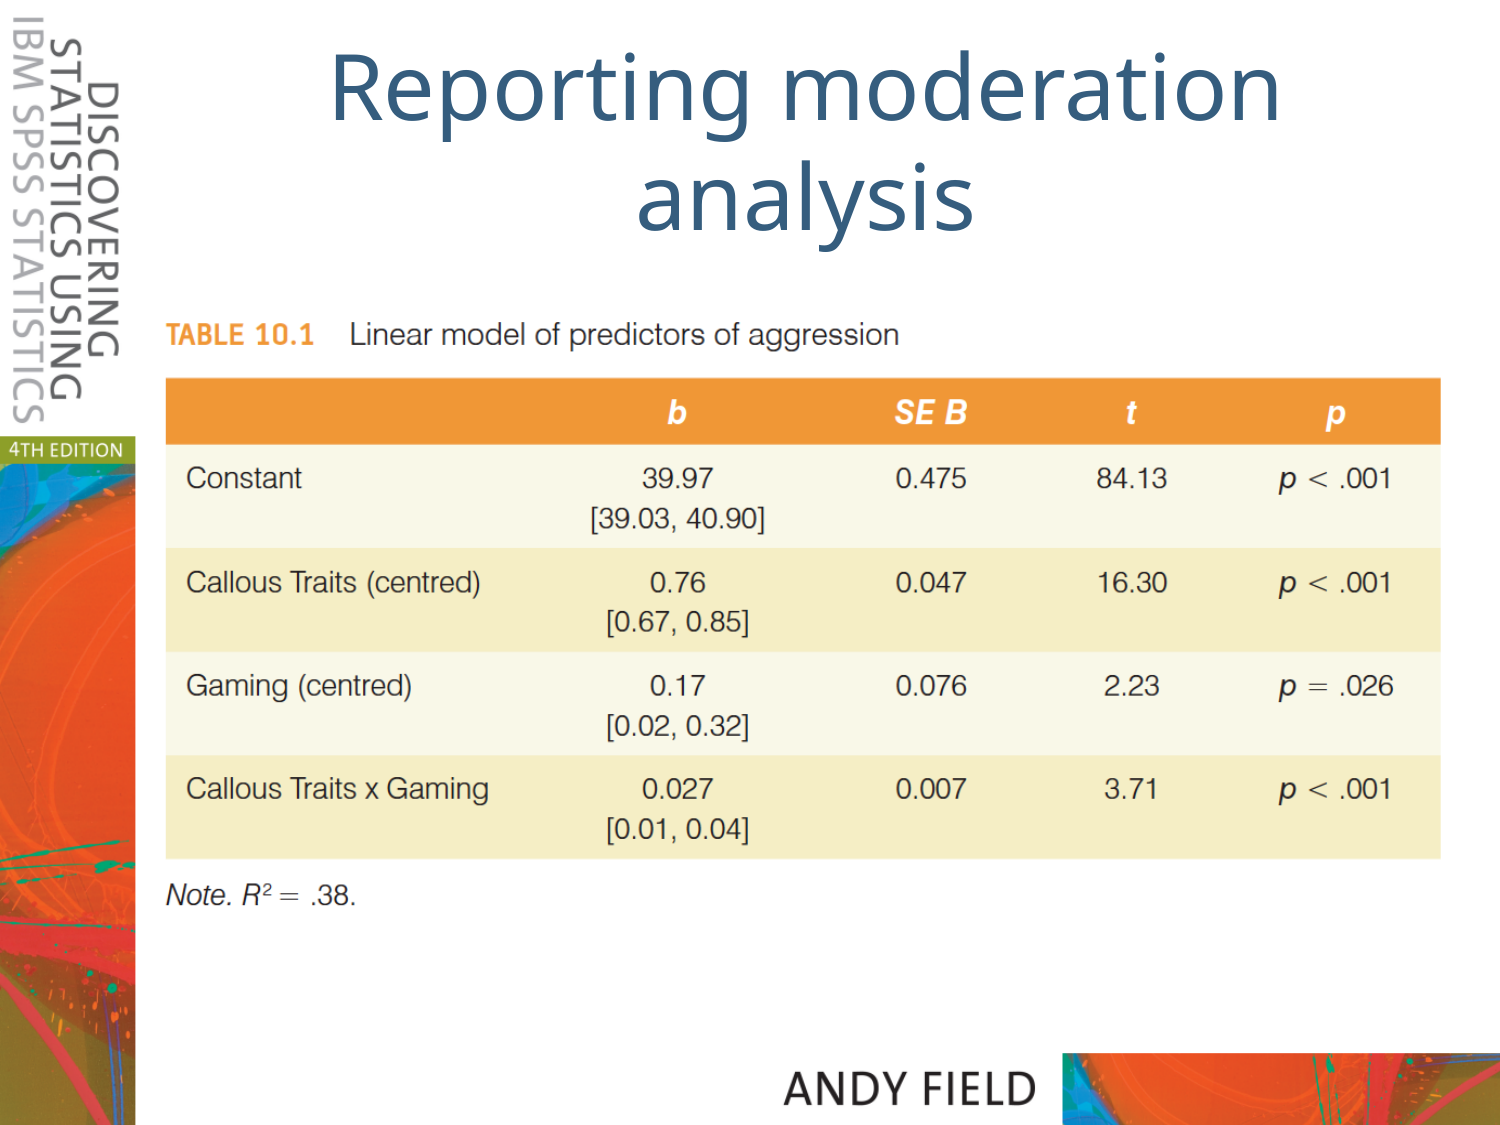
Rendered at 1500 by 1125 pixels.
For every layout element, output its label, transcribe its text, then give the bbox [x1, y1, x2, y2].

picture [141, 295, 1457, 915]
title Reporting moderation analysis [187, 45, 1425, 233]
